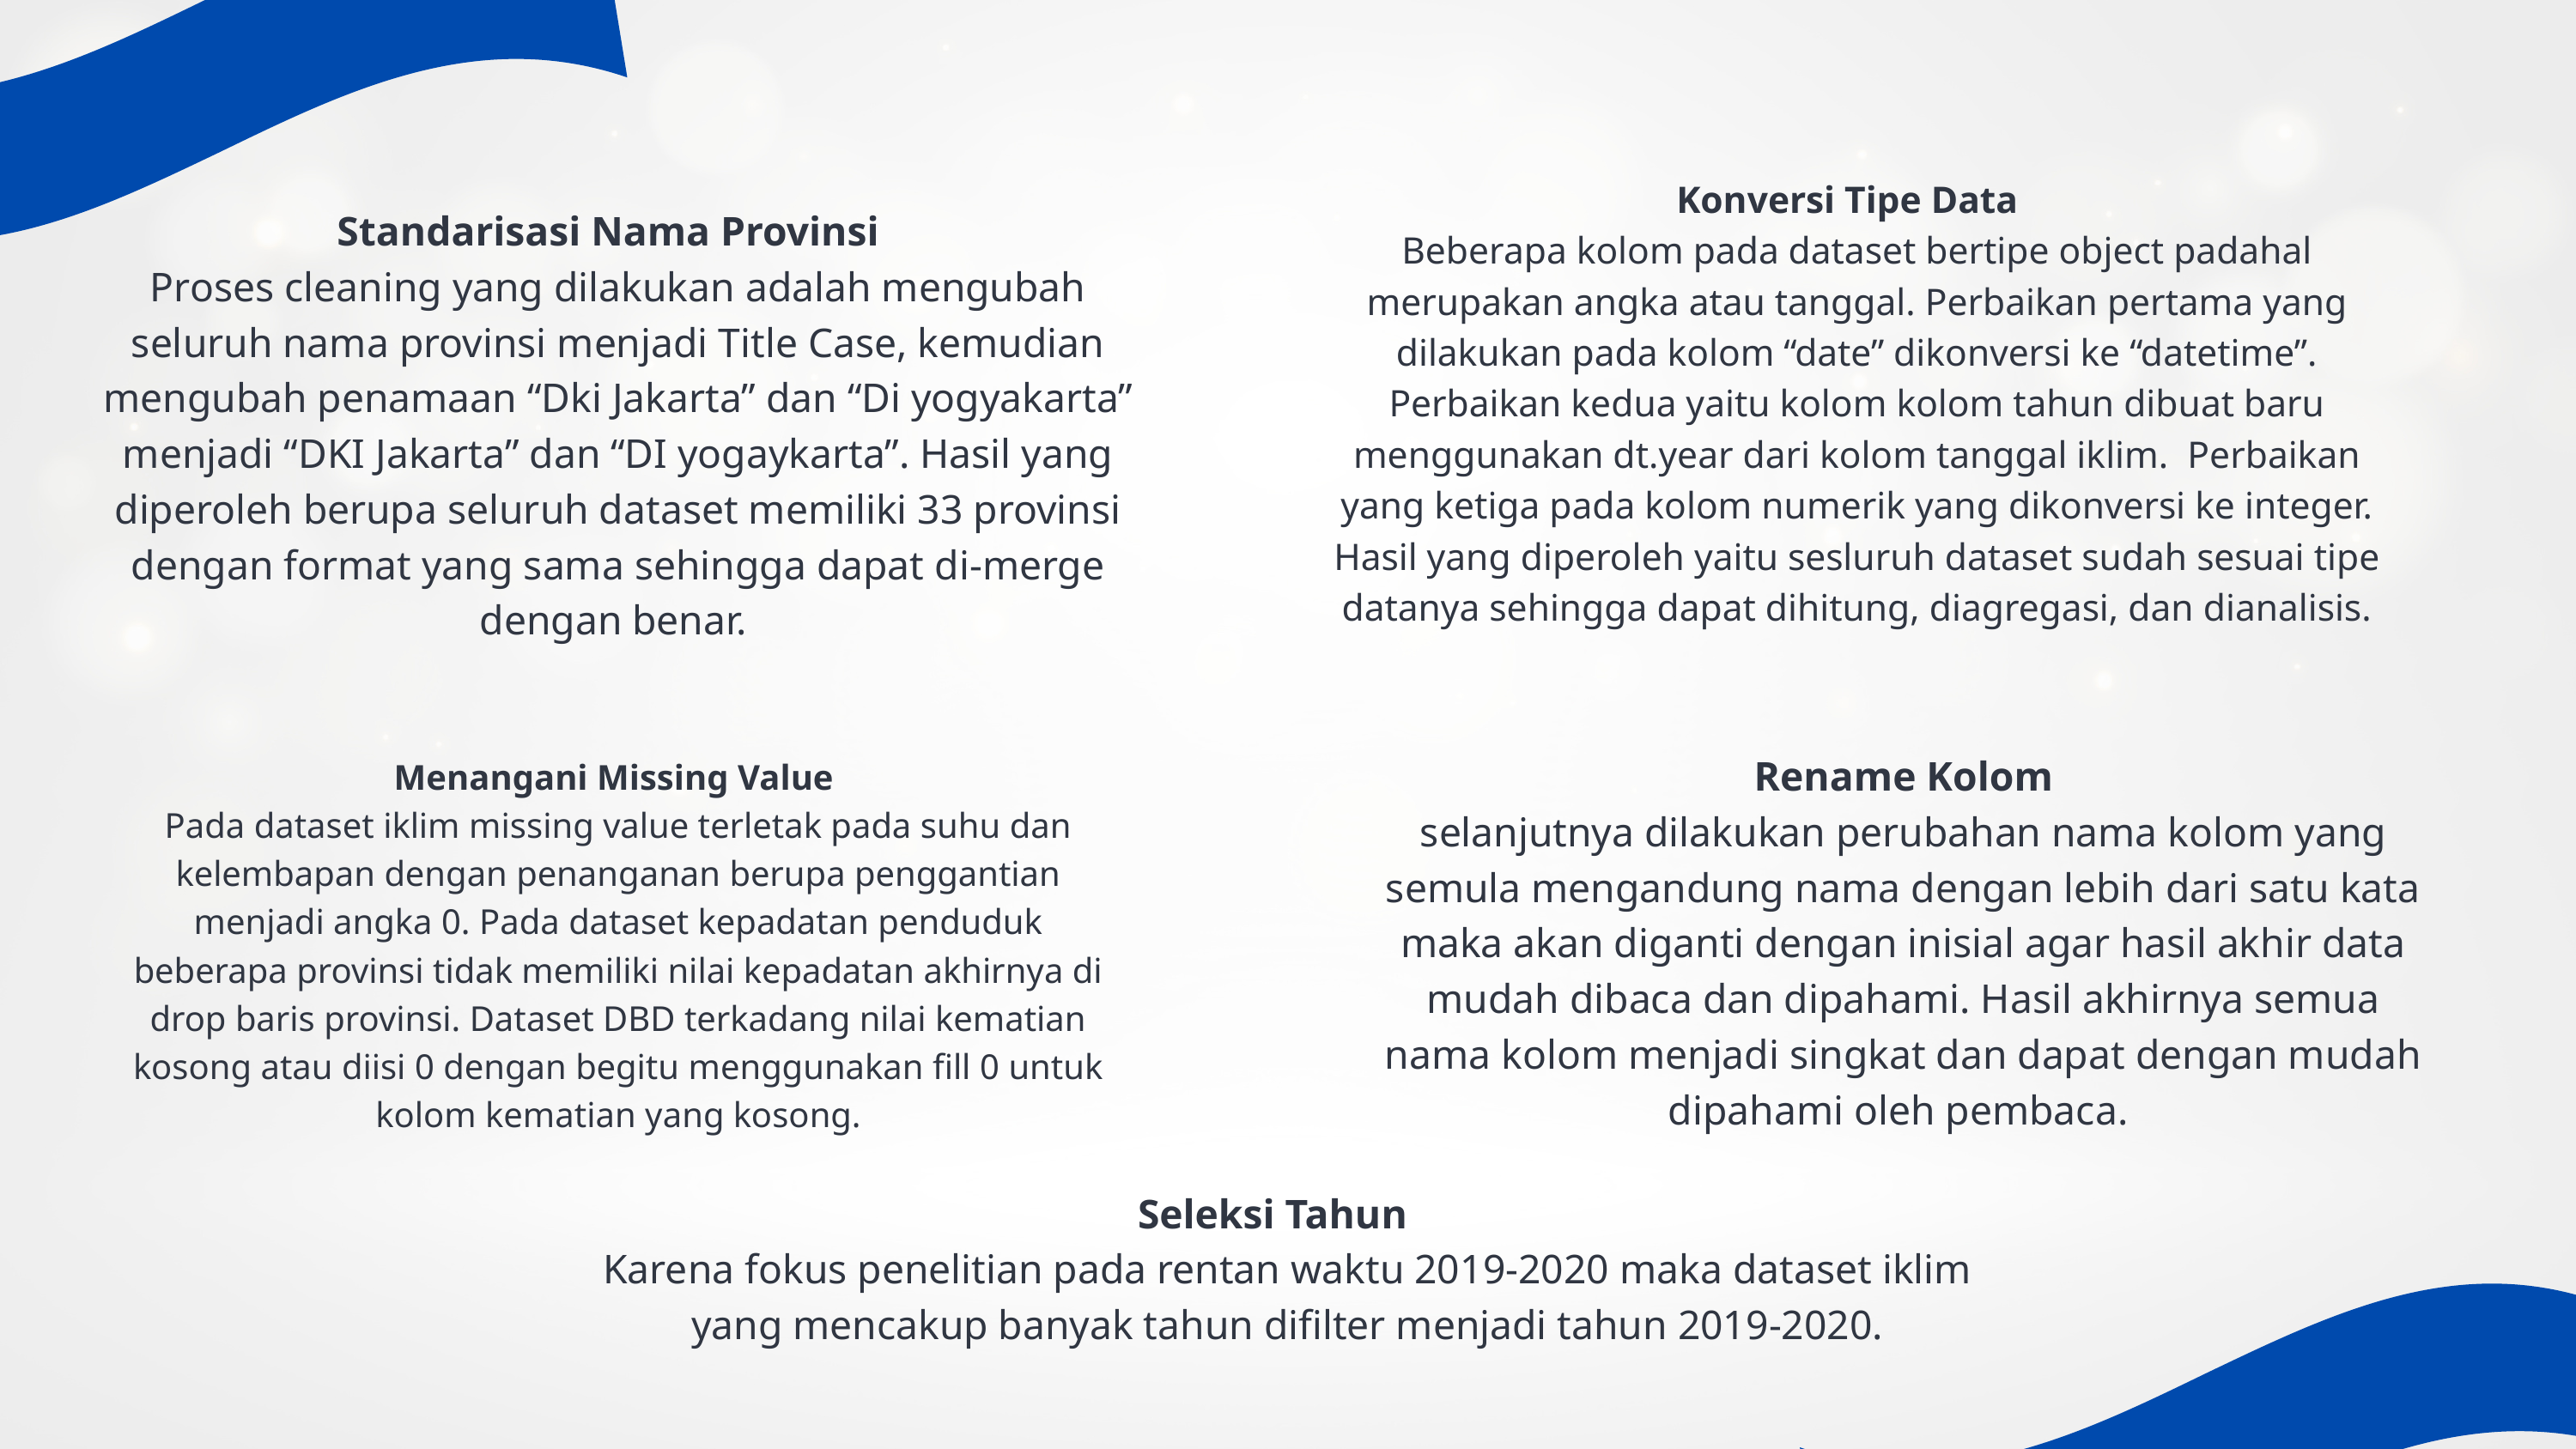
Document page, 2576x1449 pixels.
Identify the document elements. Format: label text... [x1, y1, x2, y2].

text_box Konversi Tipe Data Beberapa kolom pada dataset bertipe object padahal merupakan angka atau tanggal. Perbaikan pertama yang dilakukan pada kolom “date” dikonversi ke “datetime”. Perbaikan kedua yaitu kolom kolom tahun dibuat baru menggunakan dt.year dari kolom tanggal iklim. Perbaikan yang ketiga pada kolom numerik yang dikonversi ke integer. Hasil yang diperoleh yaitu sesluruh dataset sudah sesuai tipe datanya sehingga dapat dihitung, diagregasi, dan dianalisis. [1327, 169, 2385, 680]
text_box Rename Kolom selanjutnya dilakukan perubahan nama kolom yang semula mengandung nama dengan lebih dari satu kata maka akan diganti dengan inisial agar hasil akhir data mudah dibaca dan dipahami. Hasil akhirnya semua nama kolom menjadi singkat dan dapat dengan mudah dipahami oleh pembaca. [1376, 743, 2432, 1133]
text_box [1805, 1325, 2576, 1449]
text_box Standarisasi Nama Provinsi Proses cleaning yang dilakukan adalah mengubah seluruh nama provinsi menjadi Title Case, kemudian mengubah penamaan “Dki Jakarta” dan “Di yogyakarta” menjadi “DKI Jakarta” dan “DI yogaykarta”. Hasil yang diperoleh berupa seluruh dataset memiliki 33 provinsi dengan format yang sama sehingga dapat di-merge dengan benar. [86, 198, 1151, 699]
text_box [0, 0, 2576, 1449]
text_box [0, 0, 623, 201]
text_box Seleksi Tahun Karena fokus penelitian pada rentan waktu 2019-2020 maka dataset iklim yang mencakup banyak tahun difilter menjadi tahun 2019-2020. [598, 1180, 1978, 1348]
text_box Menangani Missing Value Pada dataset iklim missing value terletak pada suhu dan kelembapan dengan penanganan berupa penggantian menjadi angka 0. Pada dataset kepadatan penduduk beberapa provinsi tidak memiliki nilai kepadatan akhirnya di drop baris provinsi. Dataset DBD terkadang nilai kematian kosong atau diisi 0 dengan begitu menggunakan fill 0 untuk kolom kematian yang kosong. [115, 749, 1122, 1135]
